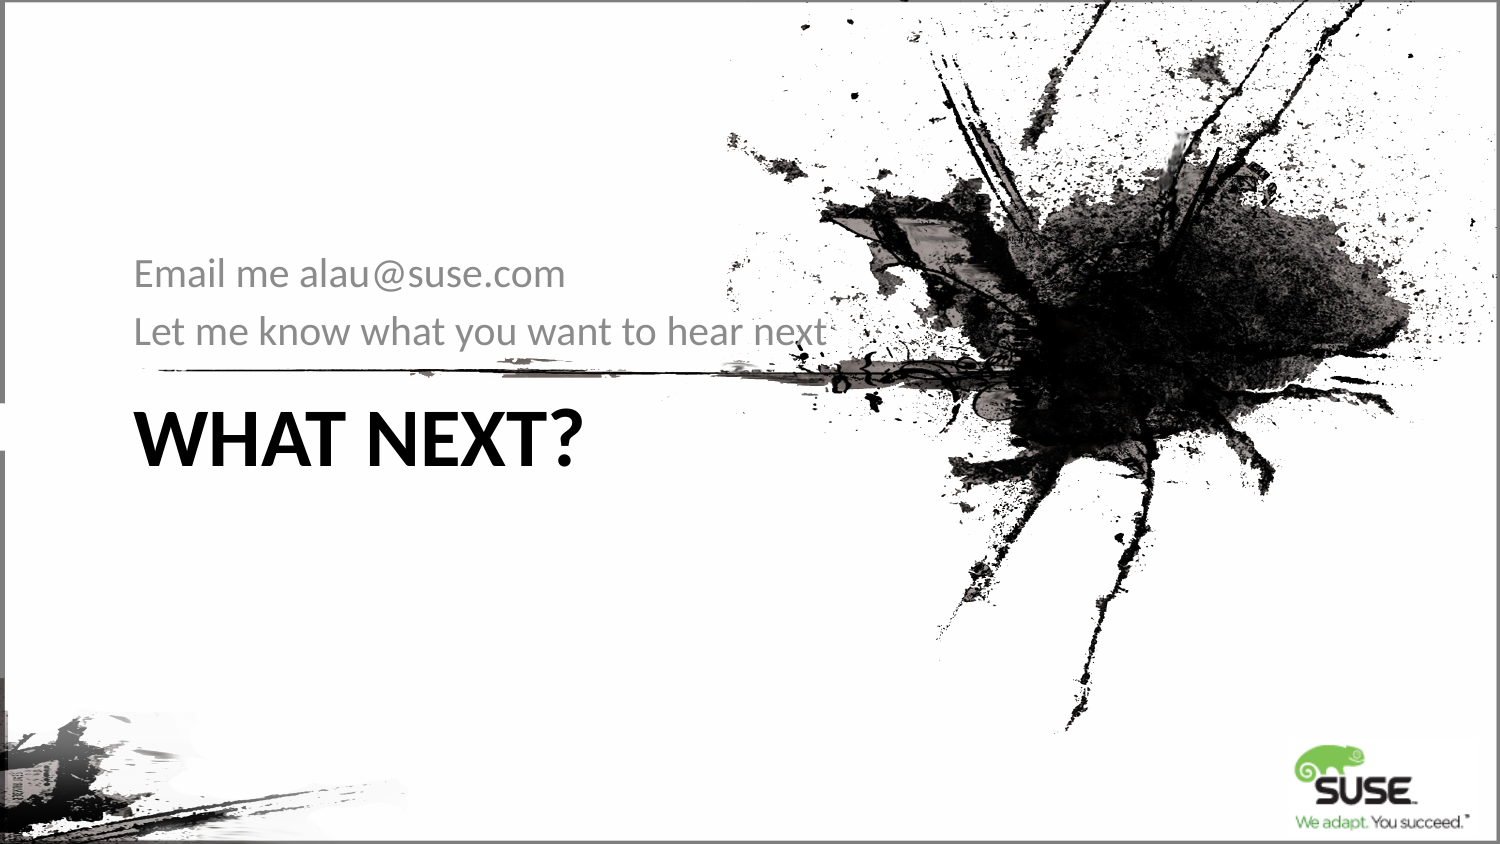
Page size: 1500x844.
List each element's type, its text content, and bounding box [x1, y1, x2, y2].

title What next? [118, 375, 1394, 544]
list Email me alau@suse.com Let me know what you want to hear next [118, 176, 1394, 362]
picture [0, 0, 1500, 844]
